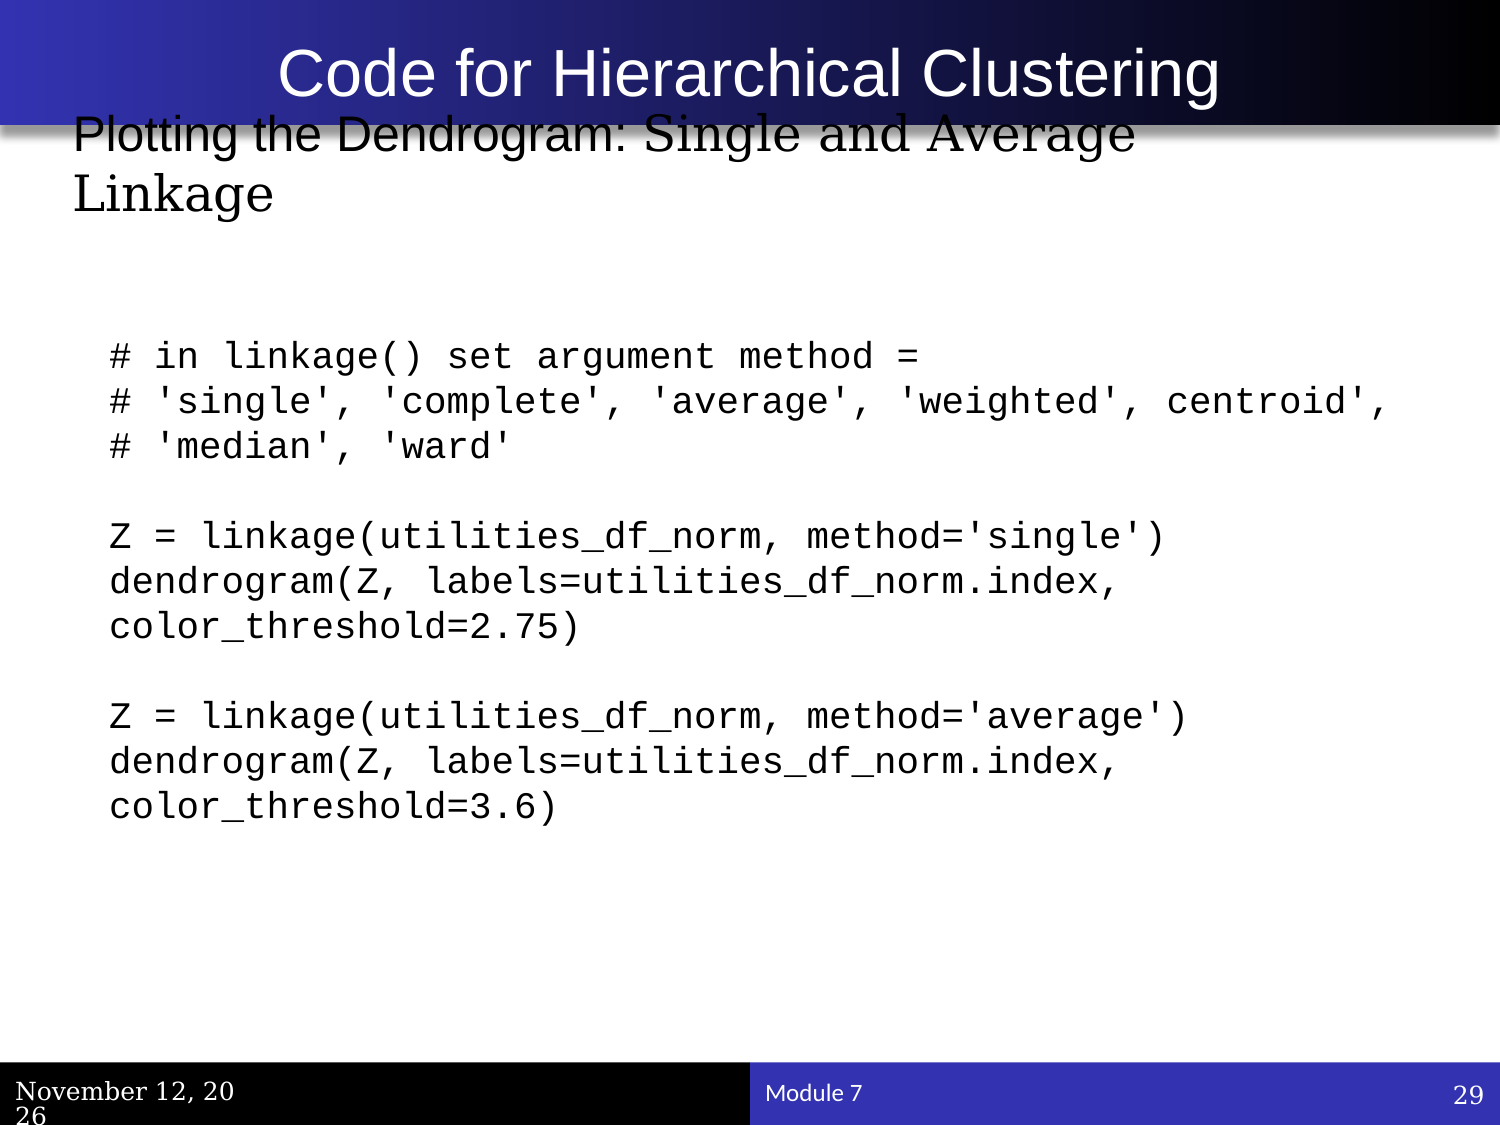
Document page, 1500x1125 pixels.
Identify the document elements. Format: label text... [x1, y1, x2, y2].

text_box Plotting the Dendrogram: Single and Average Linkage [57, 129, 1327, 237]
slide_number 29 [1430, 1064, 1500, 1125]
footer Module 7 [750, 1065, 1430, 1118]
title Code for Hierarchical Clustering [0, 9, 1500, 130]
list [50, 174, 1425, 1005]
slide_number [0, 1064, 263, 1118]
text_box # in linkage() set argument method = # 'single', 'complete', 'average', 'weighted', centroid', # 'median', 'ward' Z = linkage(utilities_df_norm, method='single') dendrogram(Z, labels=utilities_df_norm.index, color_threshold=2.75) Z = linkage(utilities_df_norm, method='average') dendrogram(Z, labels=utilities_df_norm.index, color_threshold=3.6) [94, 323, 1445, 901]
